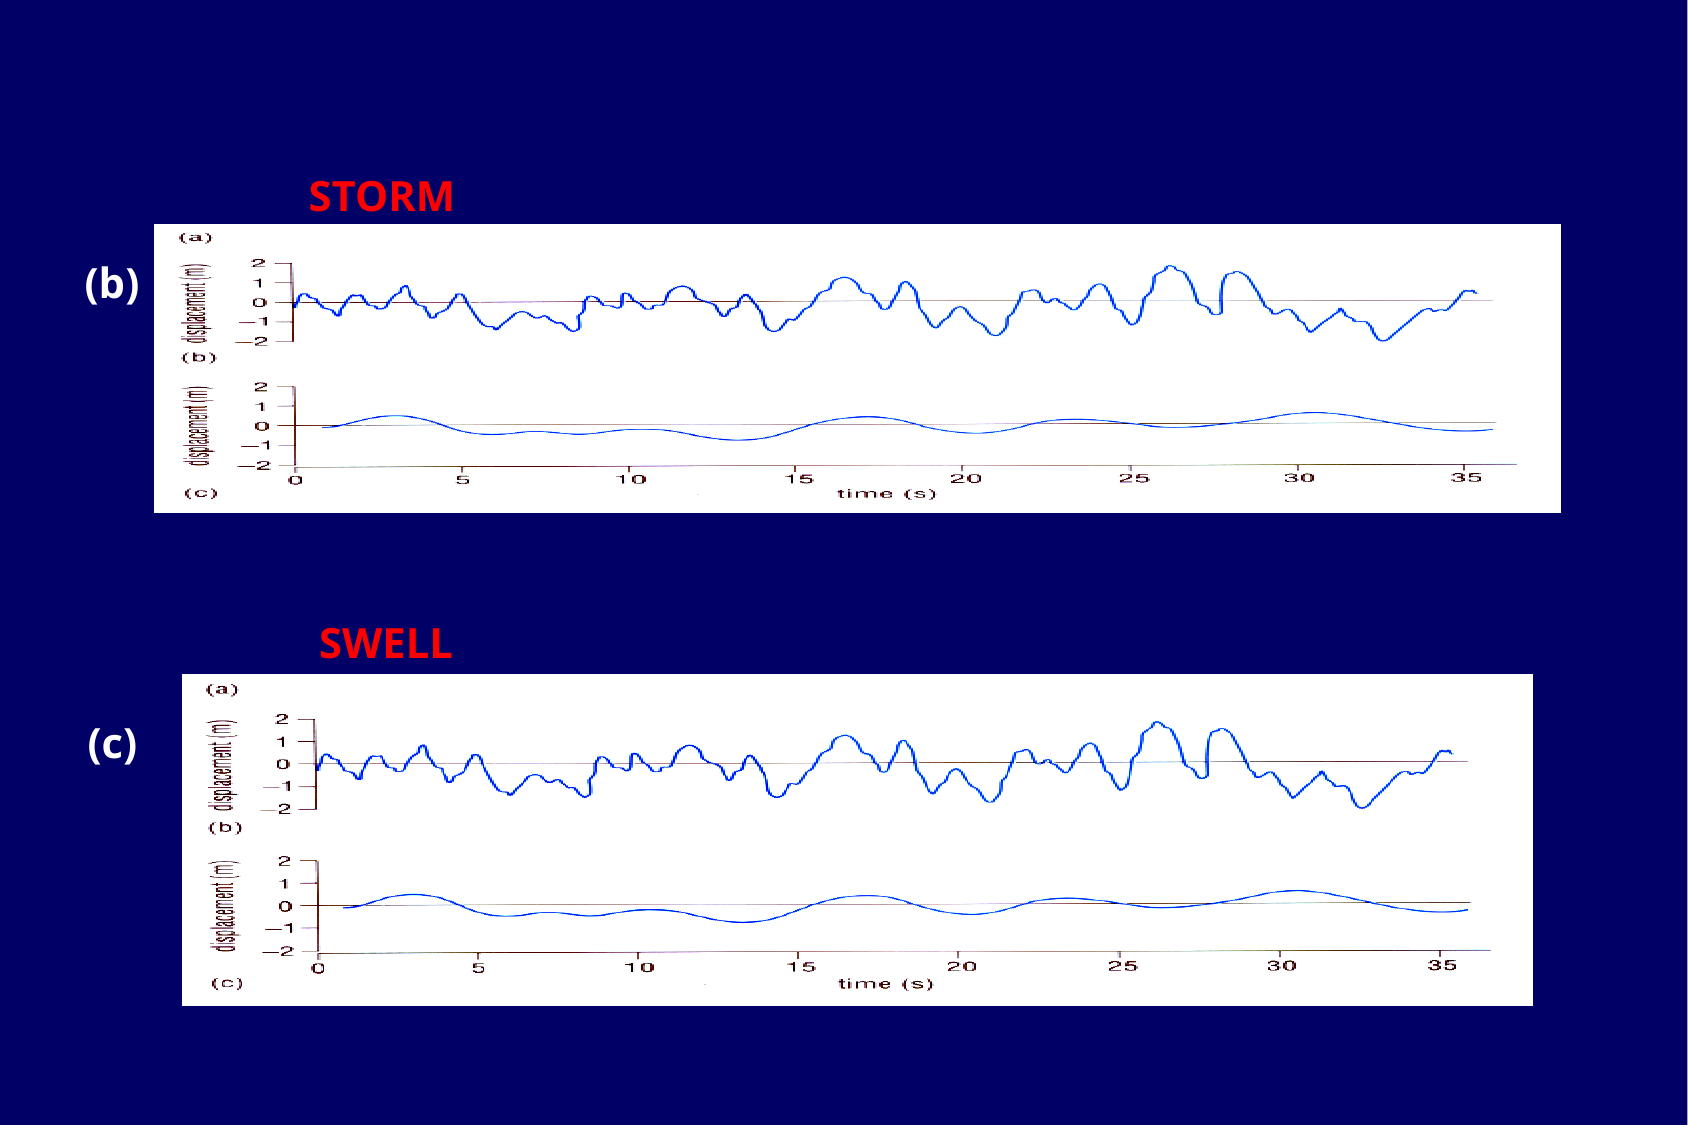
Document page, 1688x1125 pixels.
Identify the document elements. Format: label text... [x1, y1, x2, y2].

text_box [154, 224, 1562, 513]
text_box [182, 674, 1533, 1007]
text_box SWELL [304, 609, 468, 673]
text_box (b) [69, 249, 149, 315]
text_box (c) [72, 709, 153, 775]
text_box STORM [294, 162, 471, 223]
